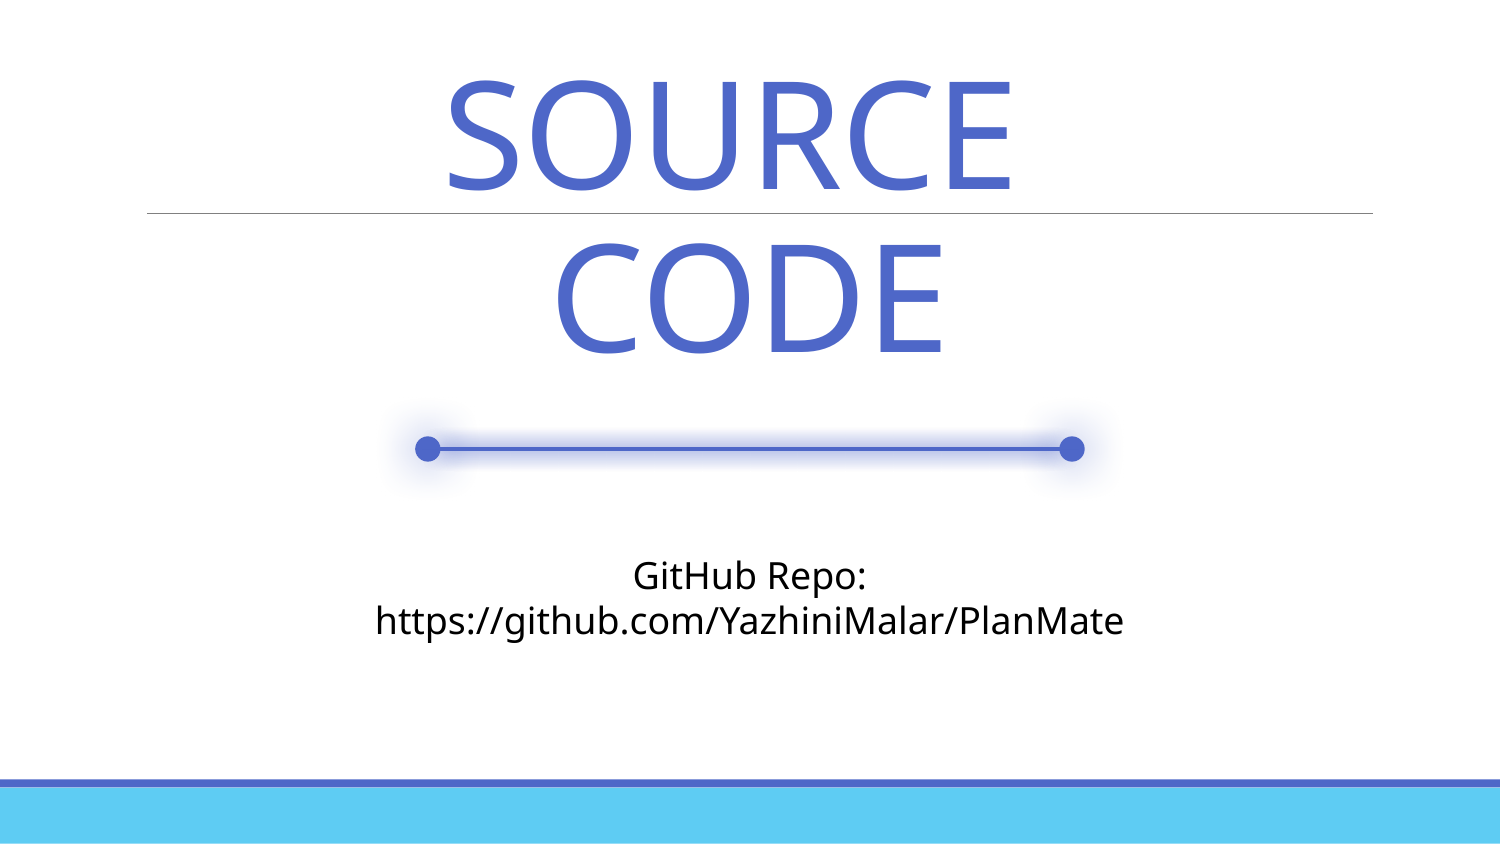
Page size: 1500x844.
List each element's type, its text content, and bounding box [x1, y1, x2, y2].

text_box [416, 437, 1084, 461]
title SOURCE CODE [205, 45, 1295, 395]
text_box GitHub Repo: https://github.com/YazhiniMalar/PlanMate [333, 544, 1167, 649]
